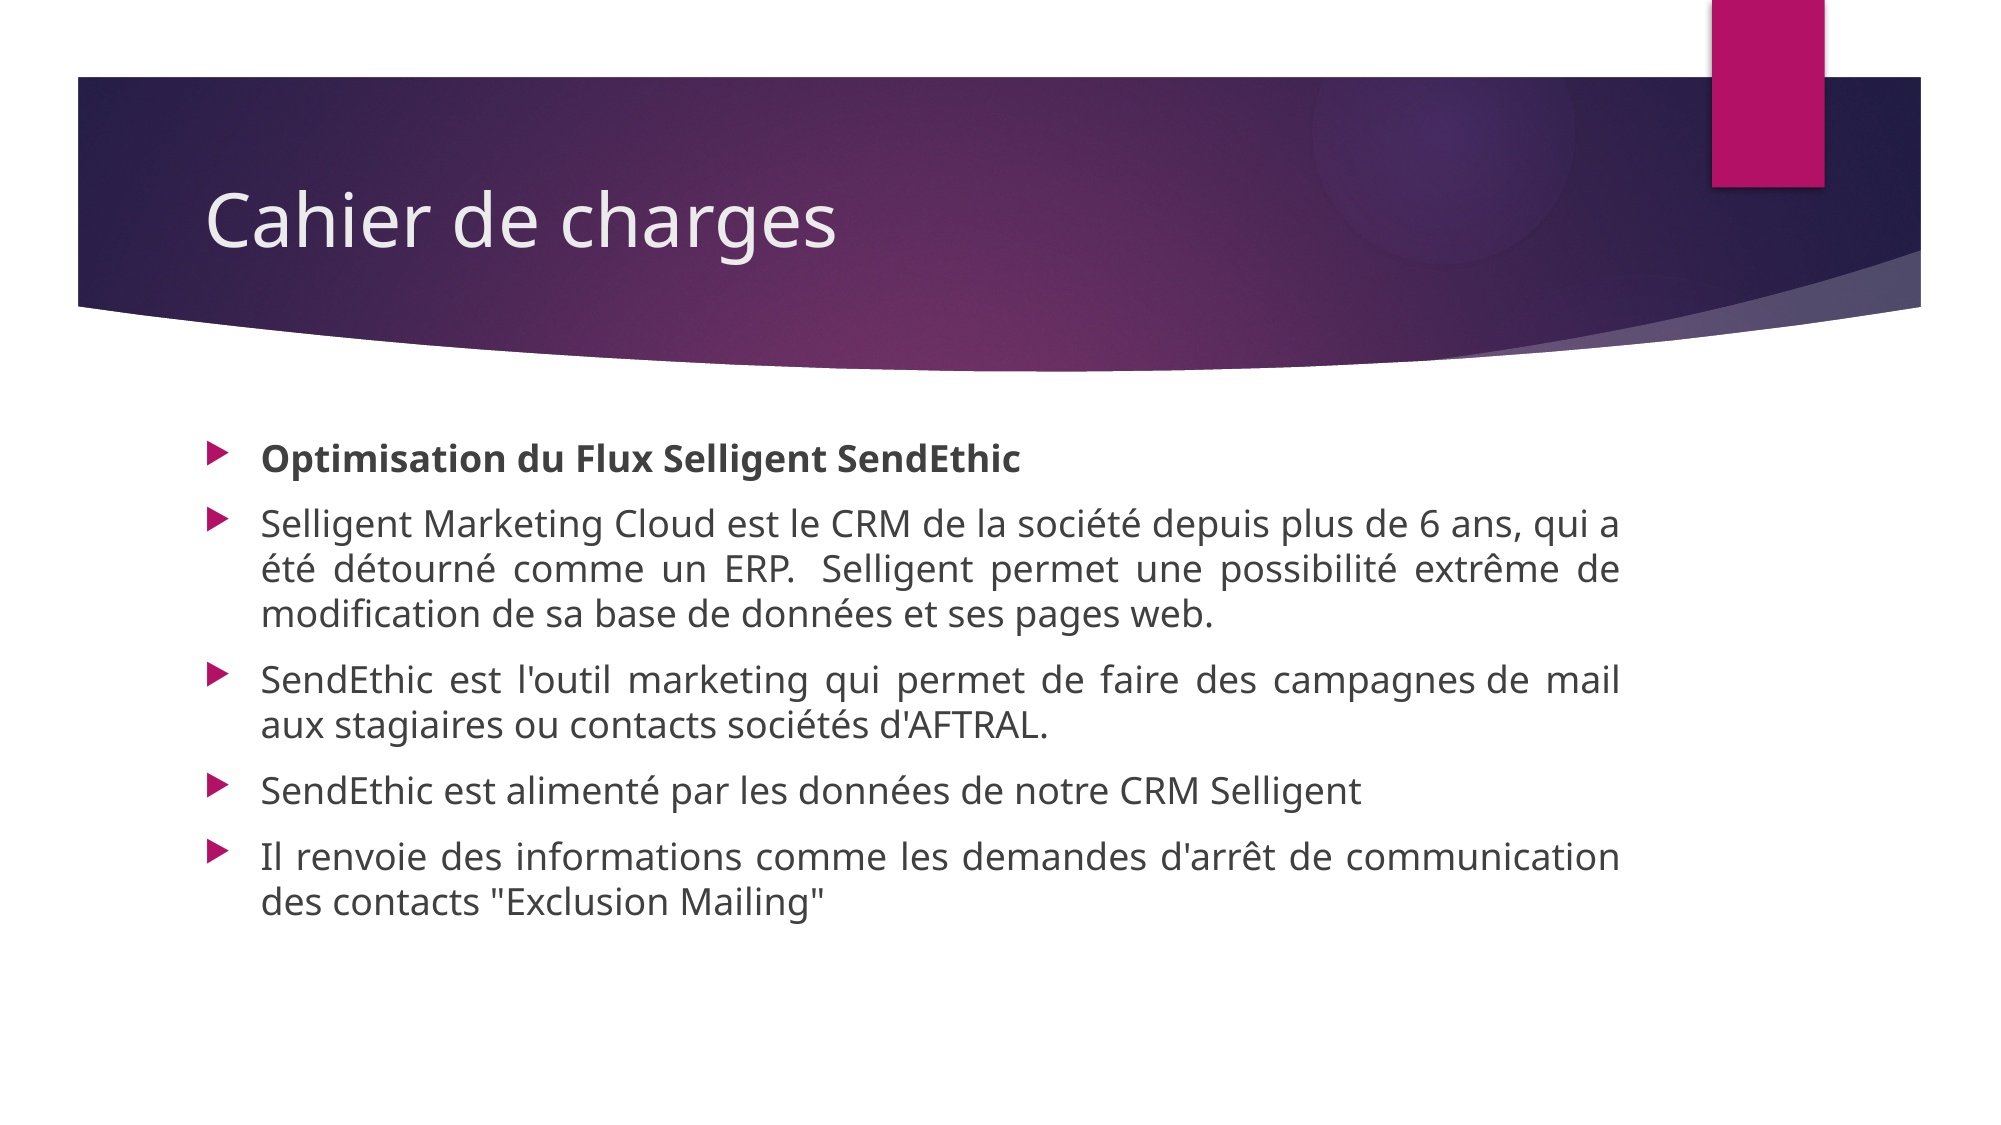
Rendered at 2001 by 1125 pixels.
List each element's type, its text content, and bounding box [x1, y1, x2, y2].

title Cahier de charges [189, 159, 1627, 276]
list Optimisation du Flux Selligent SendEthic Selligent Marketing Cloud est le CRM de la société depuis plus de 6 ans, qui a été détourné comme un ERP. Selligent permet une possibilité extrême de modification de sa base de données et ses pages web. SendEthic est l'outil marketing qui permet de faire des campagnes de mail aux stagiaires ou contacts sociétés d'AFTRAL. SendEthic est alimenté par les données de notre CRM Selligent Il renvoie des informations comme les demandes d'arrêt de communication des contacts "Exclusion Mailing" [189, 427, 1638, 988]
